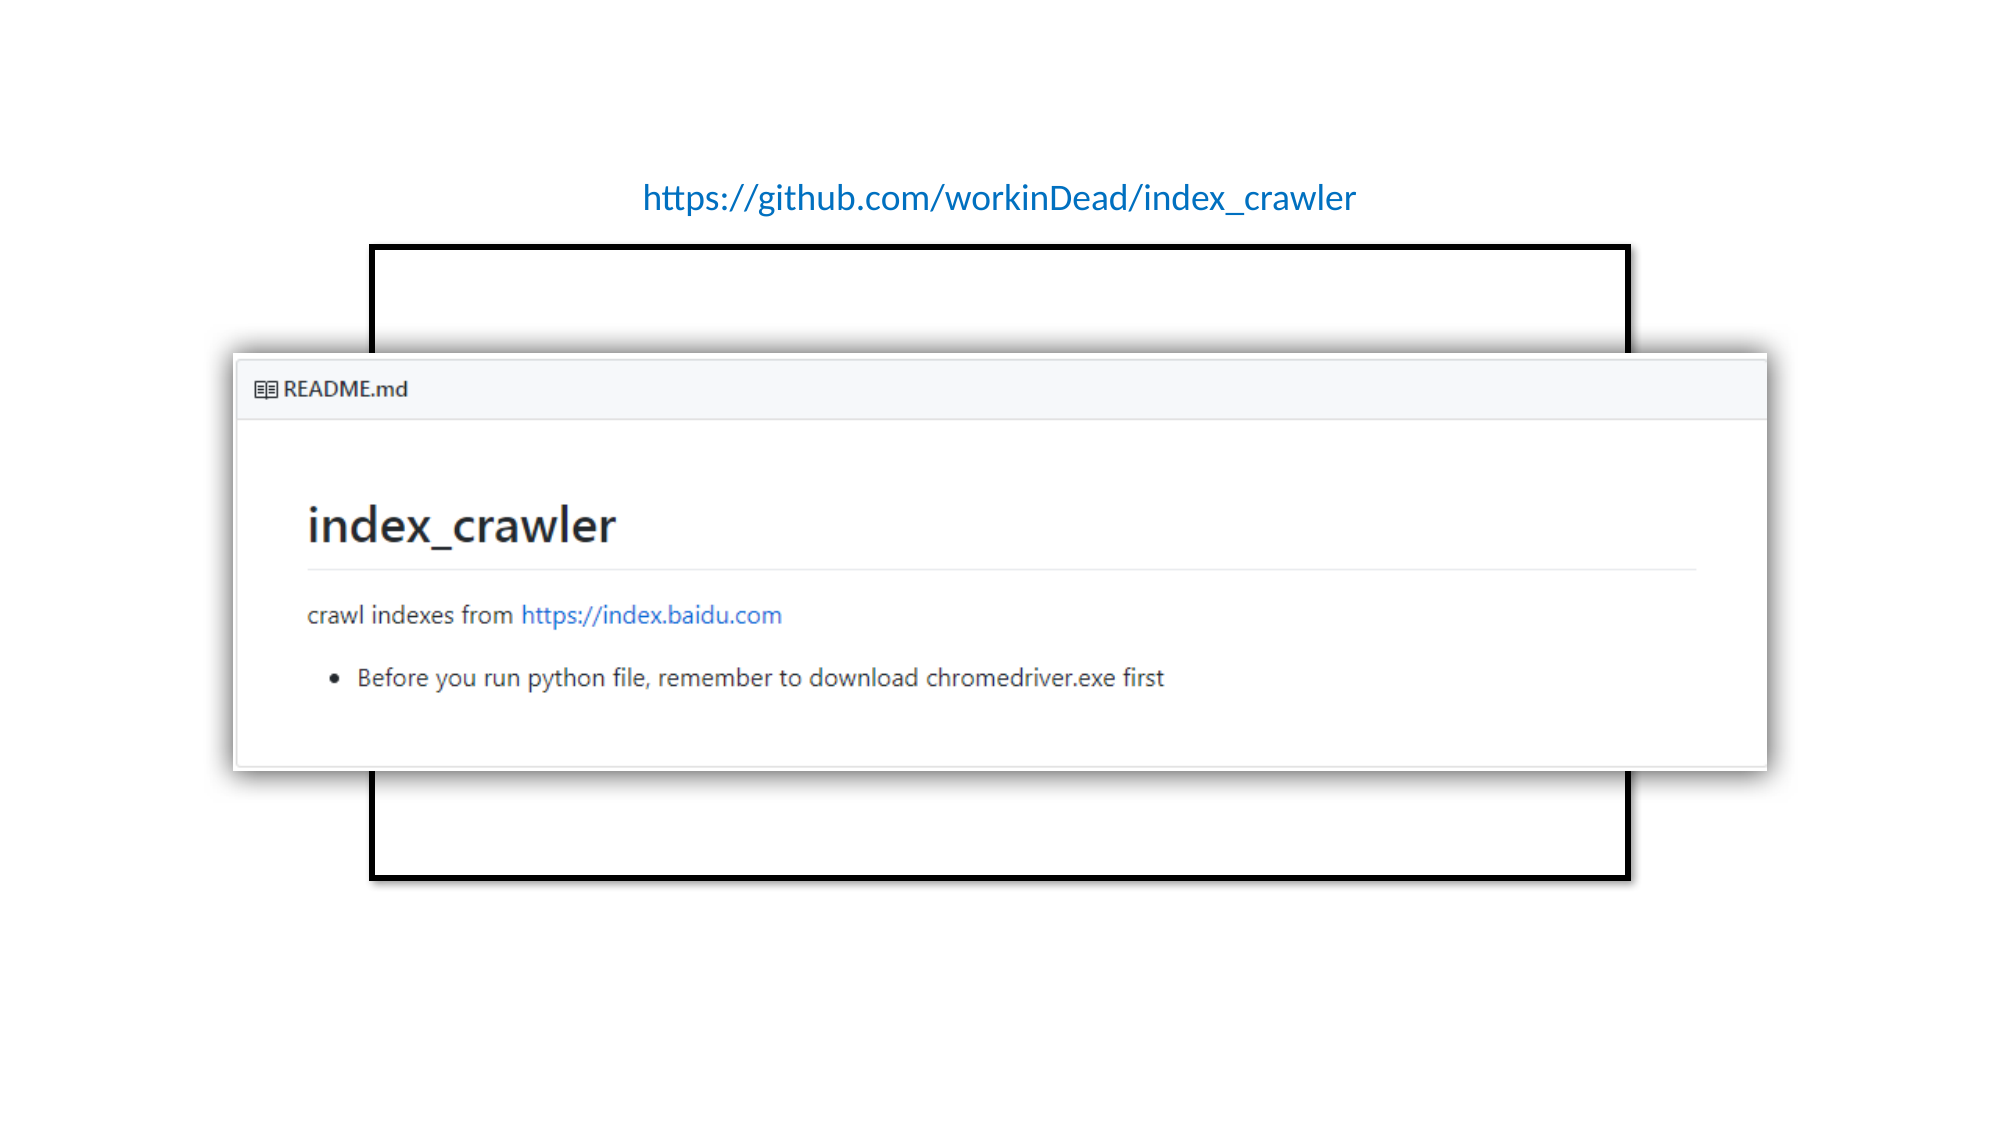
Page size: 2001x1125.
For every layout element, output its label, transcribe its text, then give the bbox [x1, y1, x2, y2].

picture [233, 249, 1767, 875]
text_box https://github.com/workinDead/index_crawler [627, 165, 1373, 226]
